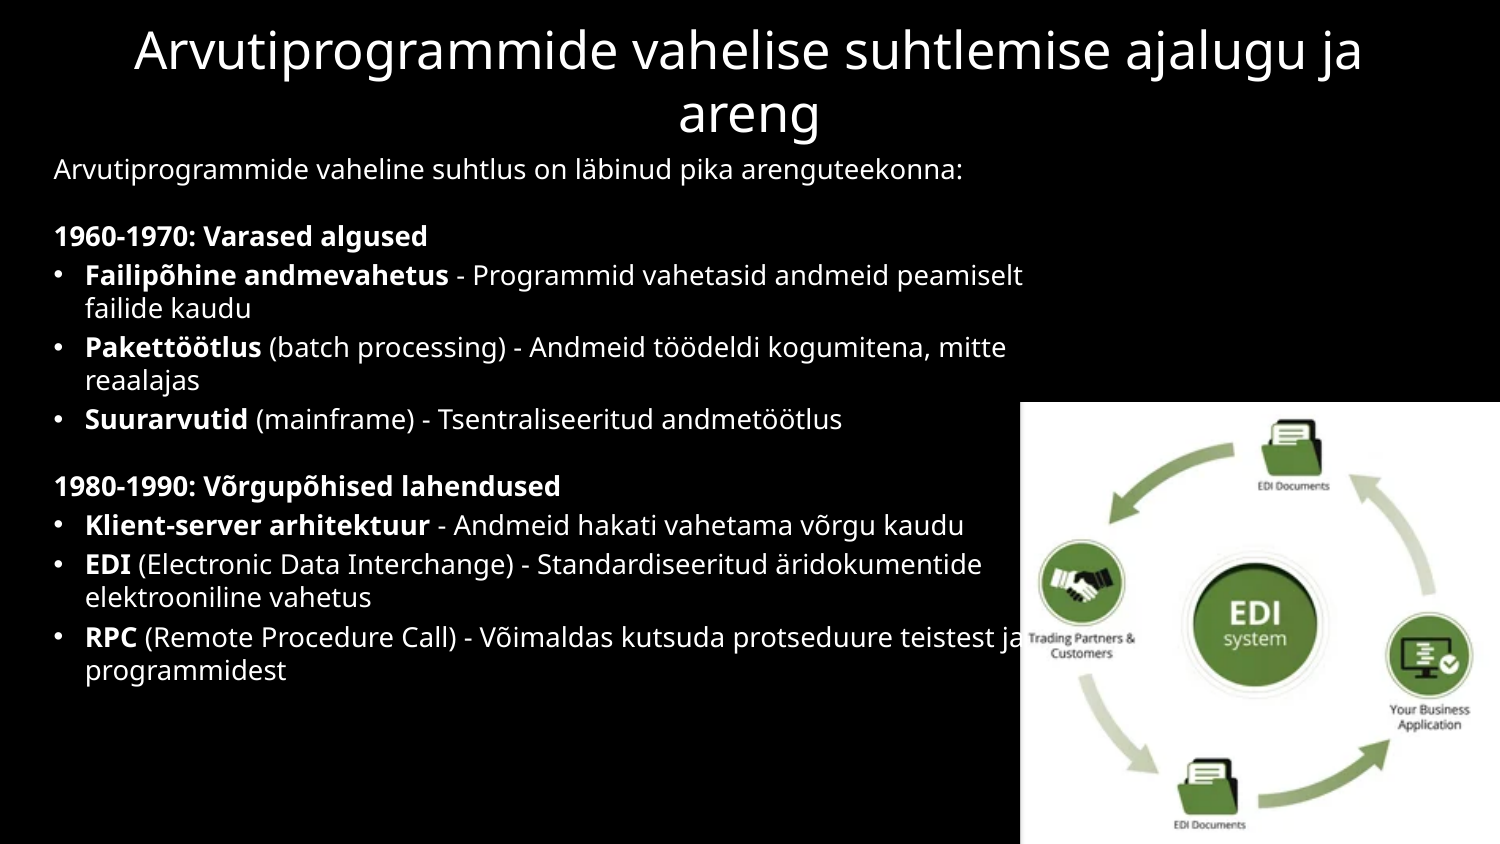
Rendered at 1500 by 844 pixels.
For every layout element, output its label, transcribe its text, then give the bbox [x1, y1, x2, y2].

title Arvutiprogrammide vahelise suhtlemise ajalugu ja areng [74, 9, 1426, 151]
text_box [915, 249, 1500, 844]
list Arvutiprogrammide vaheline suhtlus on läbinud pika arenguteekonna: 1960-1970: Varased algused Failipõhine andmevahetus - Programmid vahetasid andmeid peamiselt failide kaudu Pakettöötlus (batch processing) - Andmeid töödeldi kogumitena, mitte reaalajas Suurarvutid (mainframe) - Tsentraliseeritud andmetöötlus 1980-1990: Võrgupõhised lahendused Klient-server arhitektuur - Andmeid hakati vahetama võrgu kaudu EDI (Electronic Data Interchange) - Standardiseeritud äridokumentide elektrooniline vahetus RPC (Remote Procedure Call) - Võimaldas kutsuda protseduure teistest ja programmidest [45, 144, 1106, 844]
